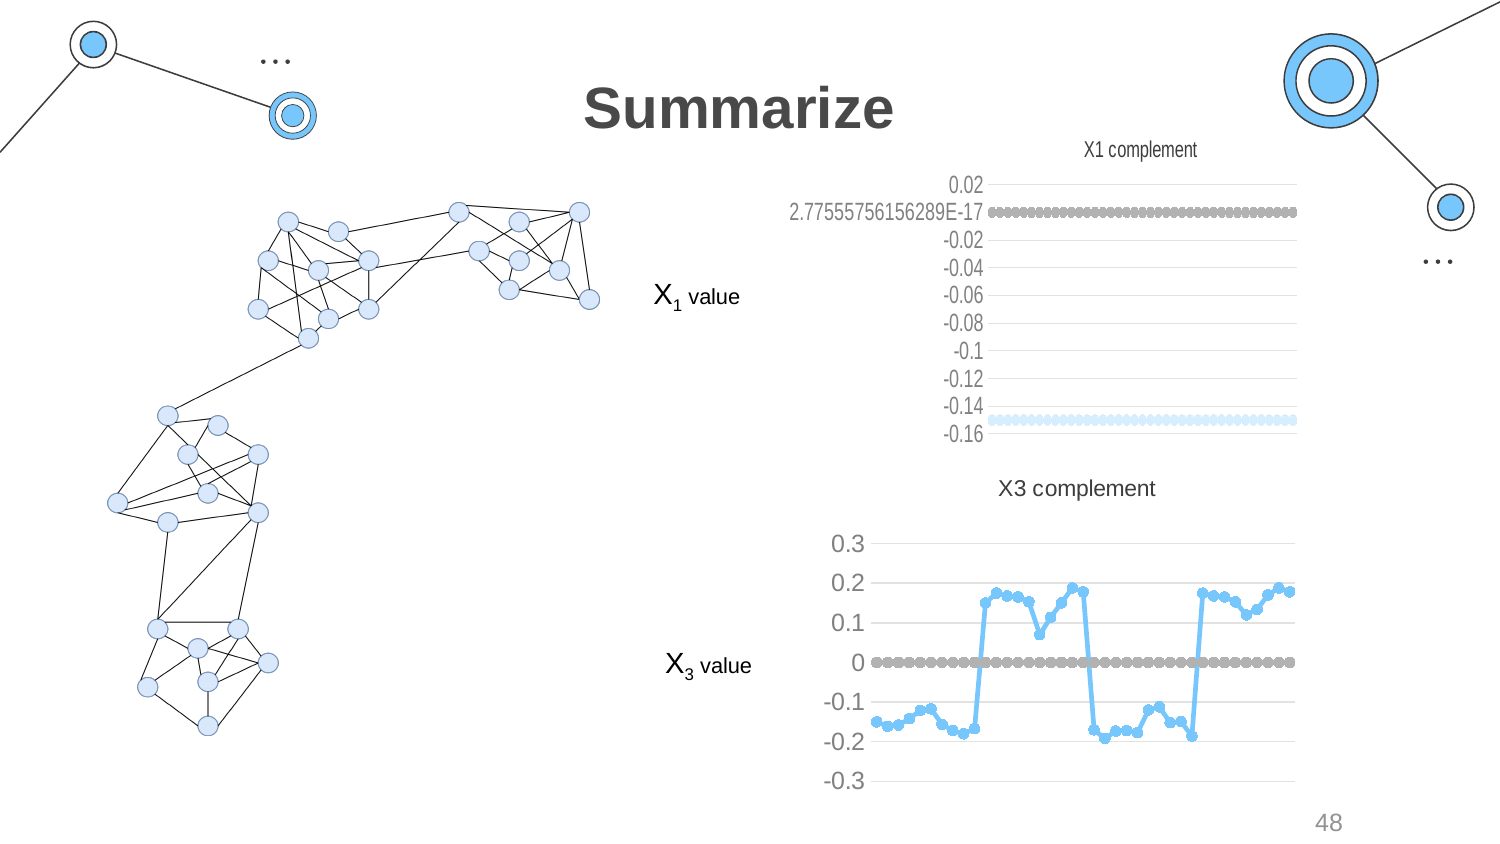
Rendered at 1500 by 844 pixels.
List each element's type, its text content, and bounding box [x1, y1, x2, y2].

text_box X1 value [638, 267, 760, 323]
picture [107, 202, 600, 736]
text_box X3 value [650, 636, 771, 692]
slide_number 48 [1020, 798, 1359, 844]
chart [789, 105, 1315, 807]
title Summarize [281, 55, 1197, 153]
